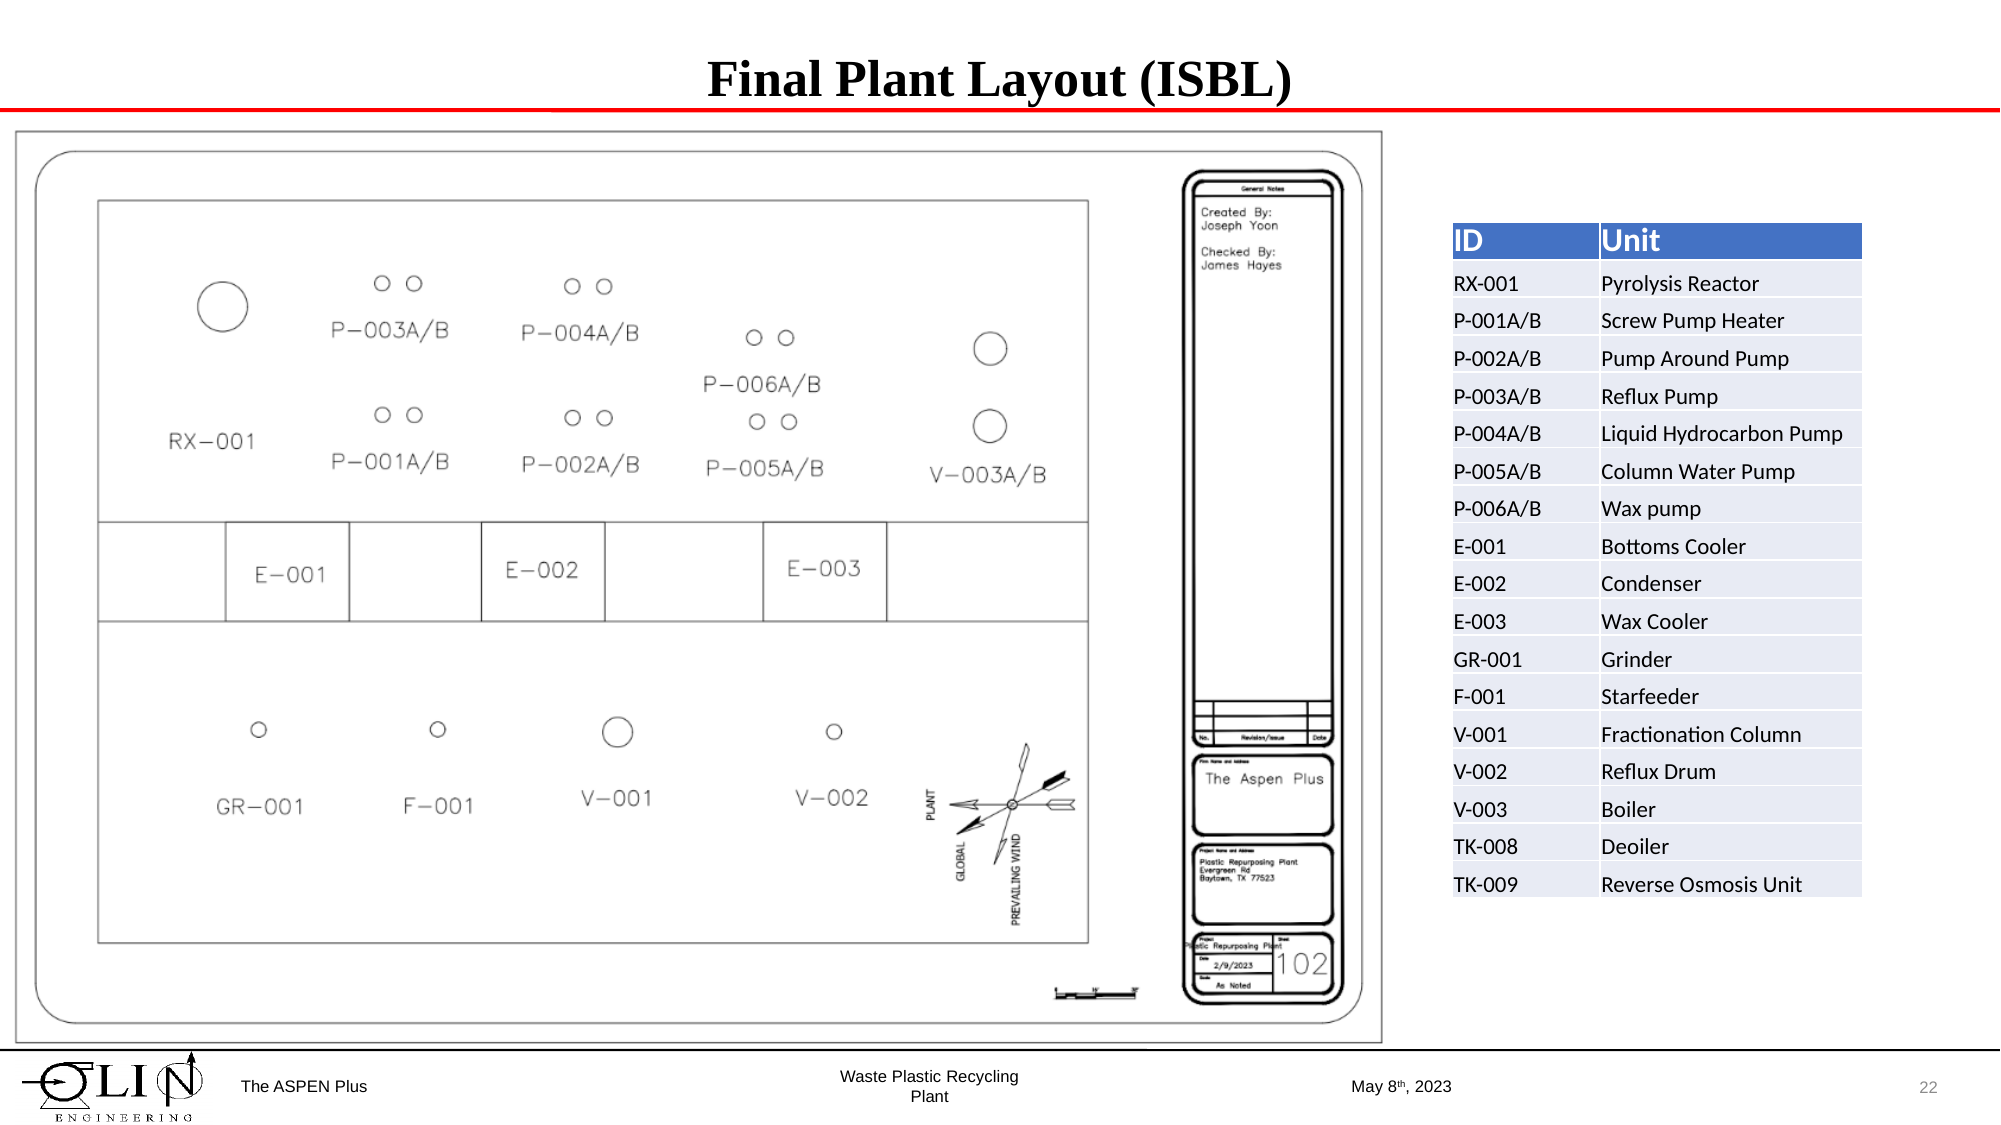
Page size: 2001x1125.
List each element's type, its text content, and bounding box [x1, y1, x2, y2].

table_cell P-003A/B [1453, 373, 1599, 409]
table_cell E-002 [1453, 561, 1599, 597]
table_cell Pump Around Pump [1601, 336, 1862, 371]
table_cell P-005A/B [1453, 448, 1599, 484]
table_cell P-006A/B [1453, 486, 1599, 522]
table_cell Starfeeder [1601, 674, 1862, 709]
table_cell Boiler [1601, 786, 1862, 822]
table_cell TK-008 [1453, 824, 1599, 860]
table_cell E-003 [1453, 599, 1599, 634]
text_box The ASPEN Plus [240, 1054, 399, 1117]
text_box May 8th, 2023 [1351, 1054, 1495, 1117]
table_cell P-002A/B [1453, 336, 1599, 371]
table_cell Deoiler [1601, 824, 1862, 860]
table_cell Reflux Pump [1601, 373, 1862, 409]
table_cell Reverse Osmosis Unit [1601, 861, 1862, 897]
table_cell Liquid Hydrocarbon Pump [1601, 411, 1862, 447]
table_cell Reflux Drum [1601, 749, 1862, 785]
table_cell GR-001 [1453, 636, 1599, 672]
table_cell RX-001 [1453, 261, 1599, 296]
table_cell Condenser [1601, 561, 1862, 597]
table_cell P-001A/B [1453, 298, 1599, 334]
picture [15, 1052, 213, 1125]
table_cell Grinder [1601, 636, 1862, 672]
table_cell E-001 [1453, 523, 1599, 559]
table_cell P-004A/B [1453, 411, 1599, 447]
table_cell Pyrolysis Reactor [1601, 261, 1862, 296]
table_header Unit [1601, 223, 1862, 259]
table_cell V-003 [1453, 786, 1599, 822]
table_header ID [1453, 223, 1599, 259]
picture [0, 114, 1398, 1047]
table_cell V-001 [1453, 711, 1599, 747]
table_cell Column Water Pump [1601, 448, 1862, 484]
table_cell Wax pump [1601, 486, 1862, 522]
table_cell Bottoms Cooler [1601, 523, 1862, 559]
table_cell TK-009 [1453, 861, 1599, 897]
table_cell Screw Pump Heater [1601, 298, 1862, 334]
slide_number 22 [1847, 1057, 1953, 1118]
table_cell V-002 [1453, 749, 1599, 785]
table_cell Wax Cooler [1601, 599, 1862, 634]
title Final Plant Layout (ISBL) [137, 50, 1863, 110]
table_cell Fractionation Column [1601, 711, 1862, 747]
table_cell F-001 [1453, 674, 1599, 709]
